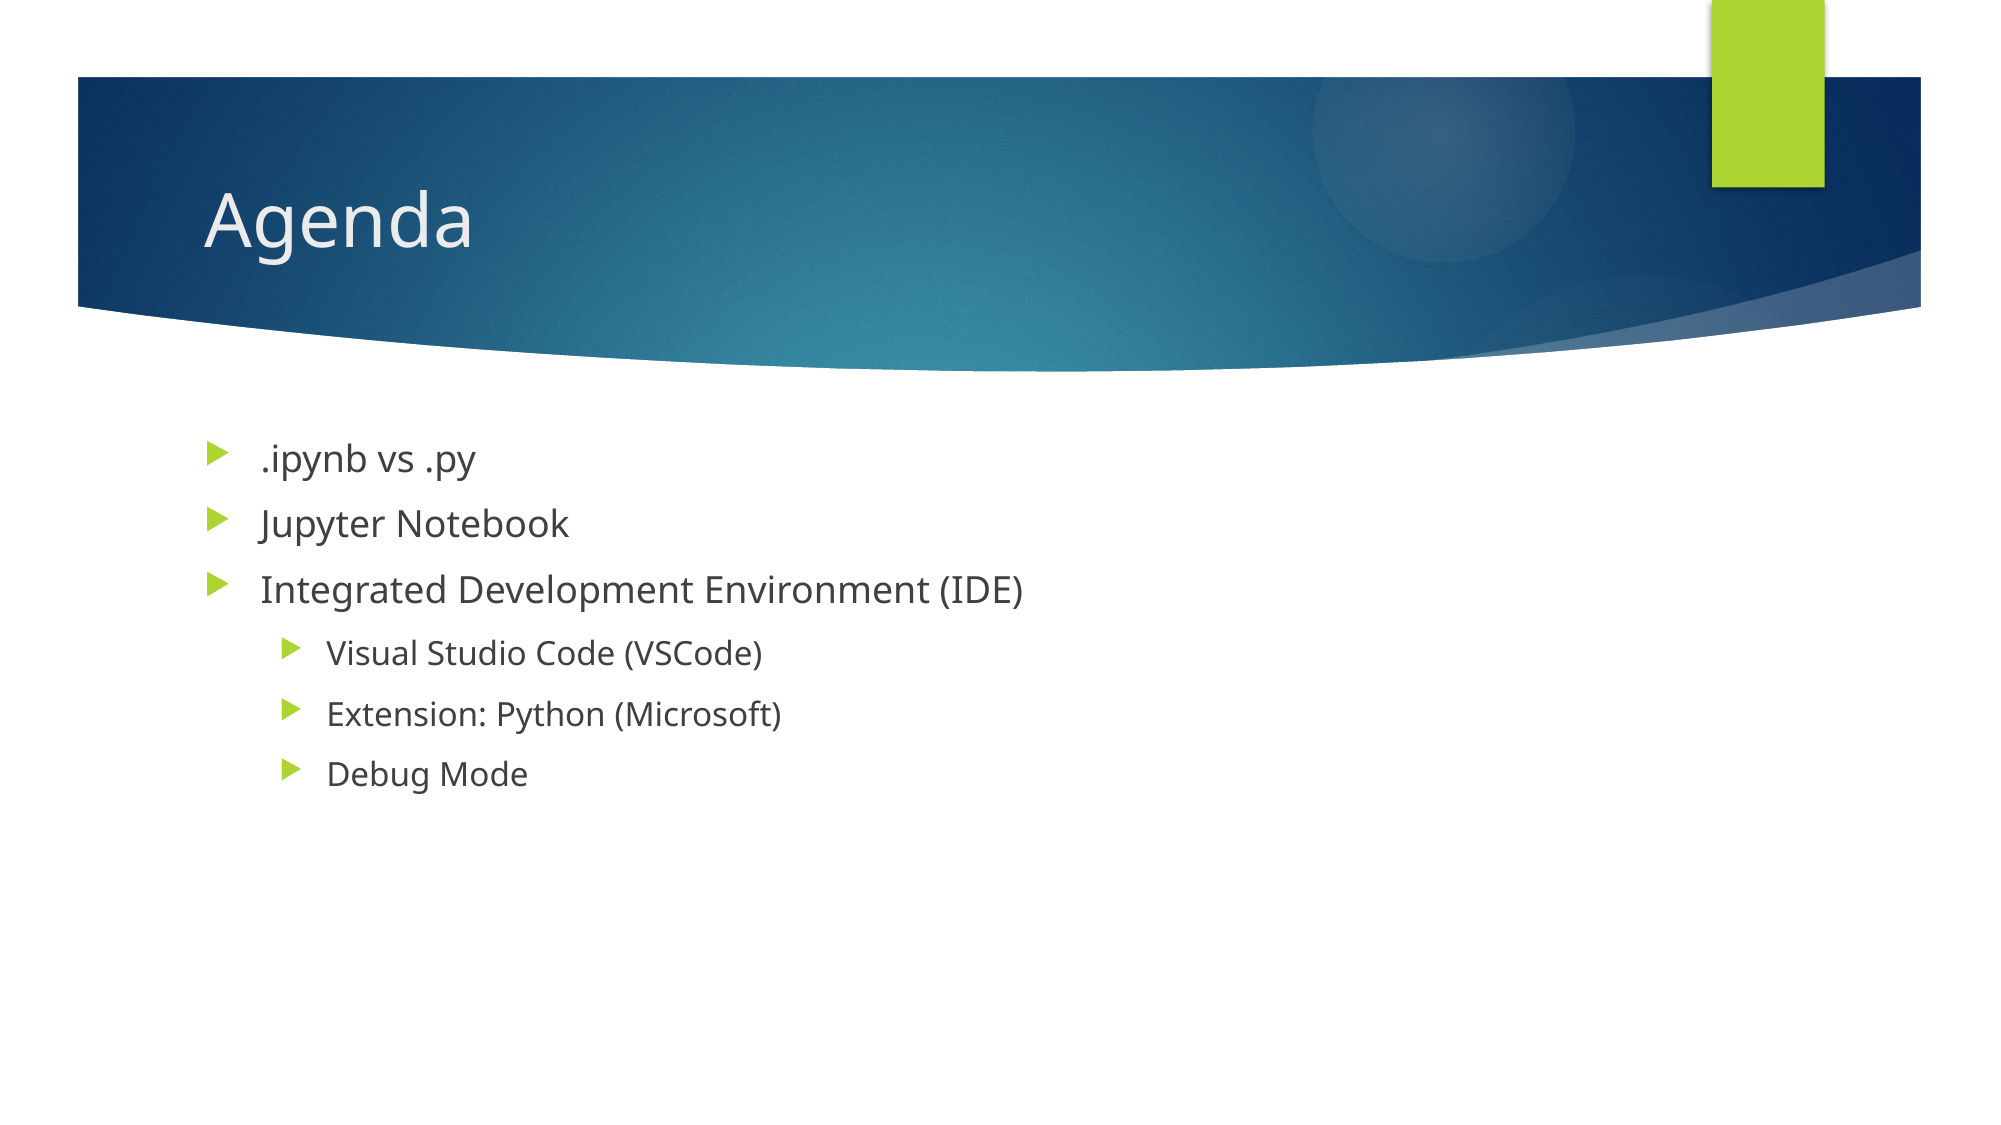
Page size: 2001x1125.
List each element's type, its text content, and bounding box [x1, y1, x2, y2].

title Agenda [189, 159, 1627, 276]
list .ipynb vs .py Jupyter Notebook Integrated Development Environment (IDE) Visual Studio Code (VSCode) Extension: Python (Microsoft) Debug Mode [189, 427, 1627, 988]
